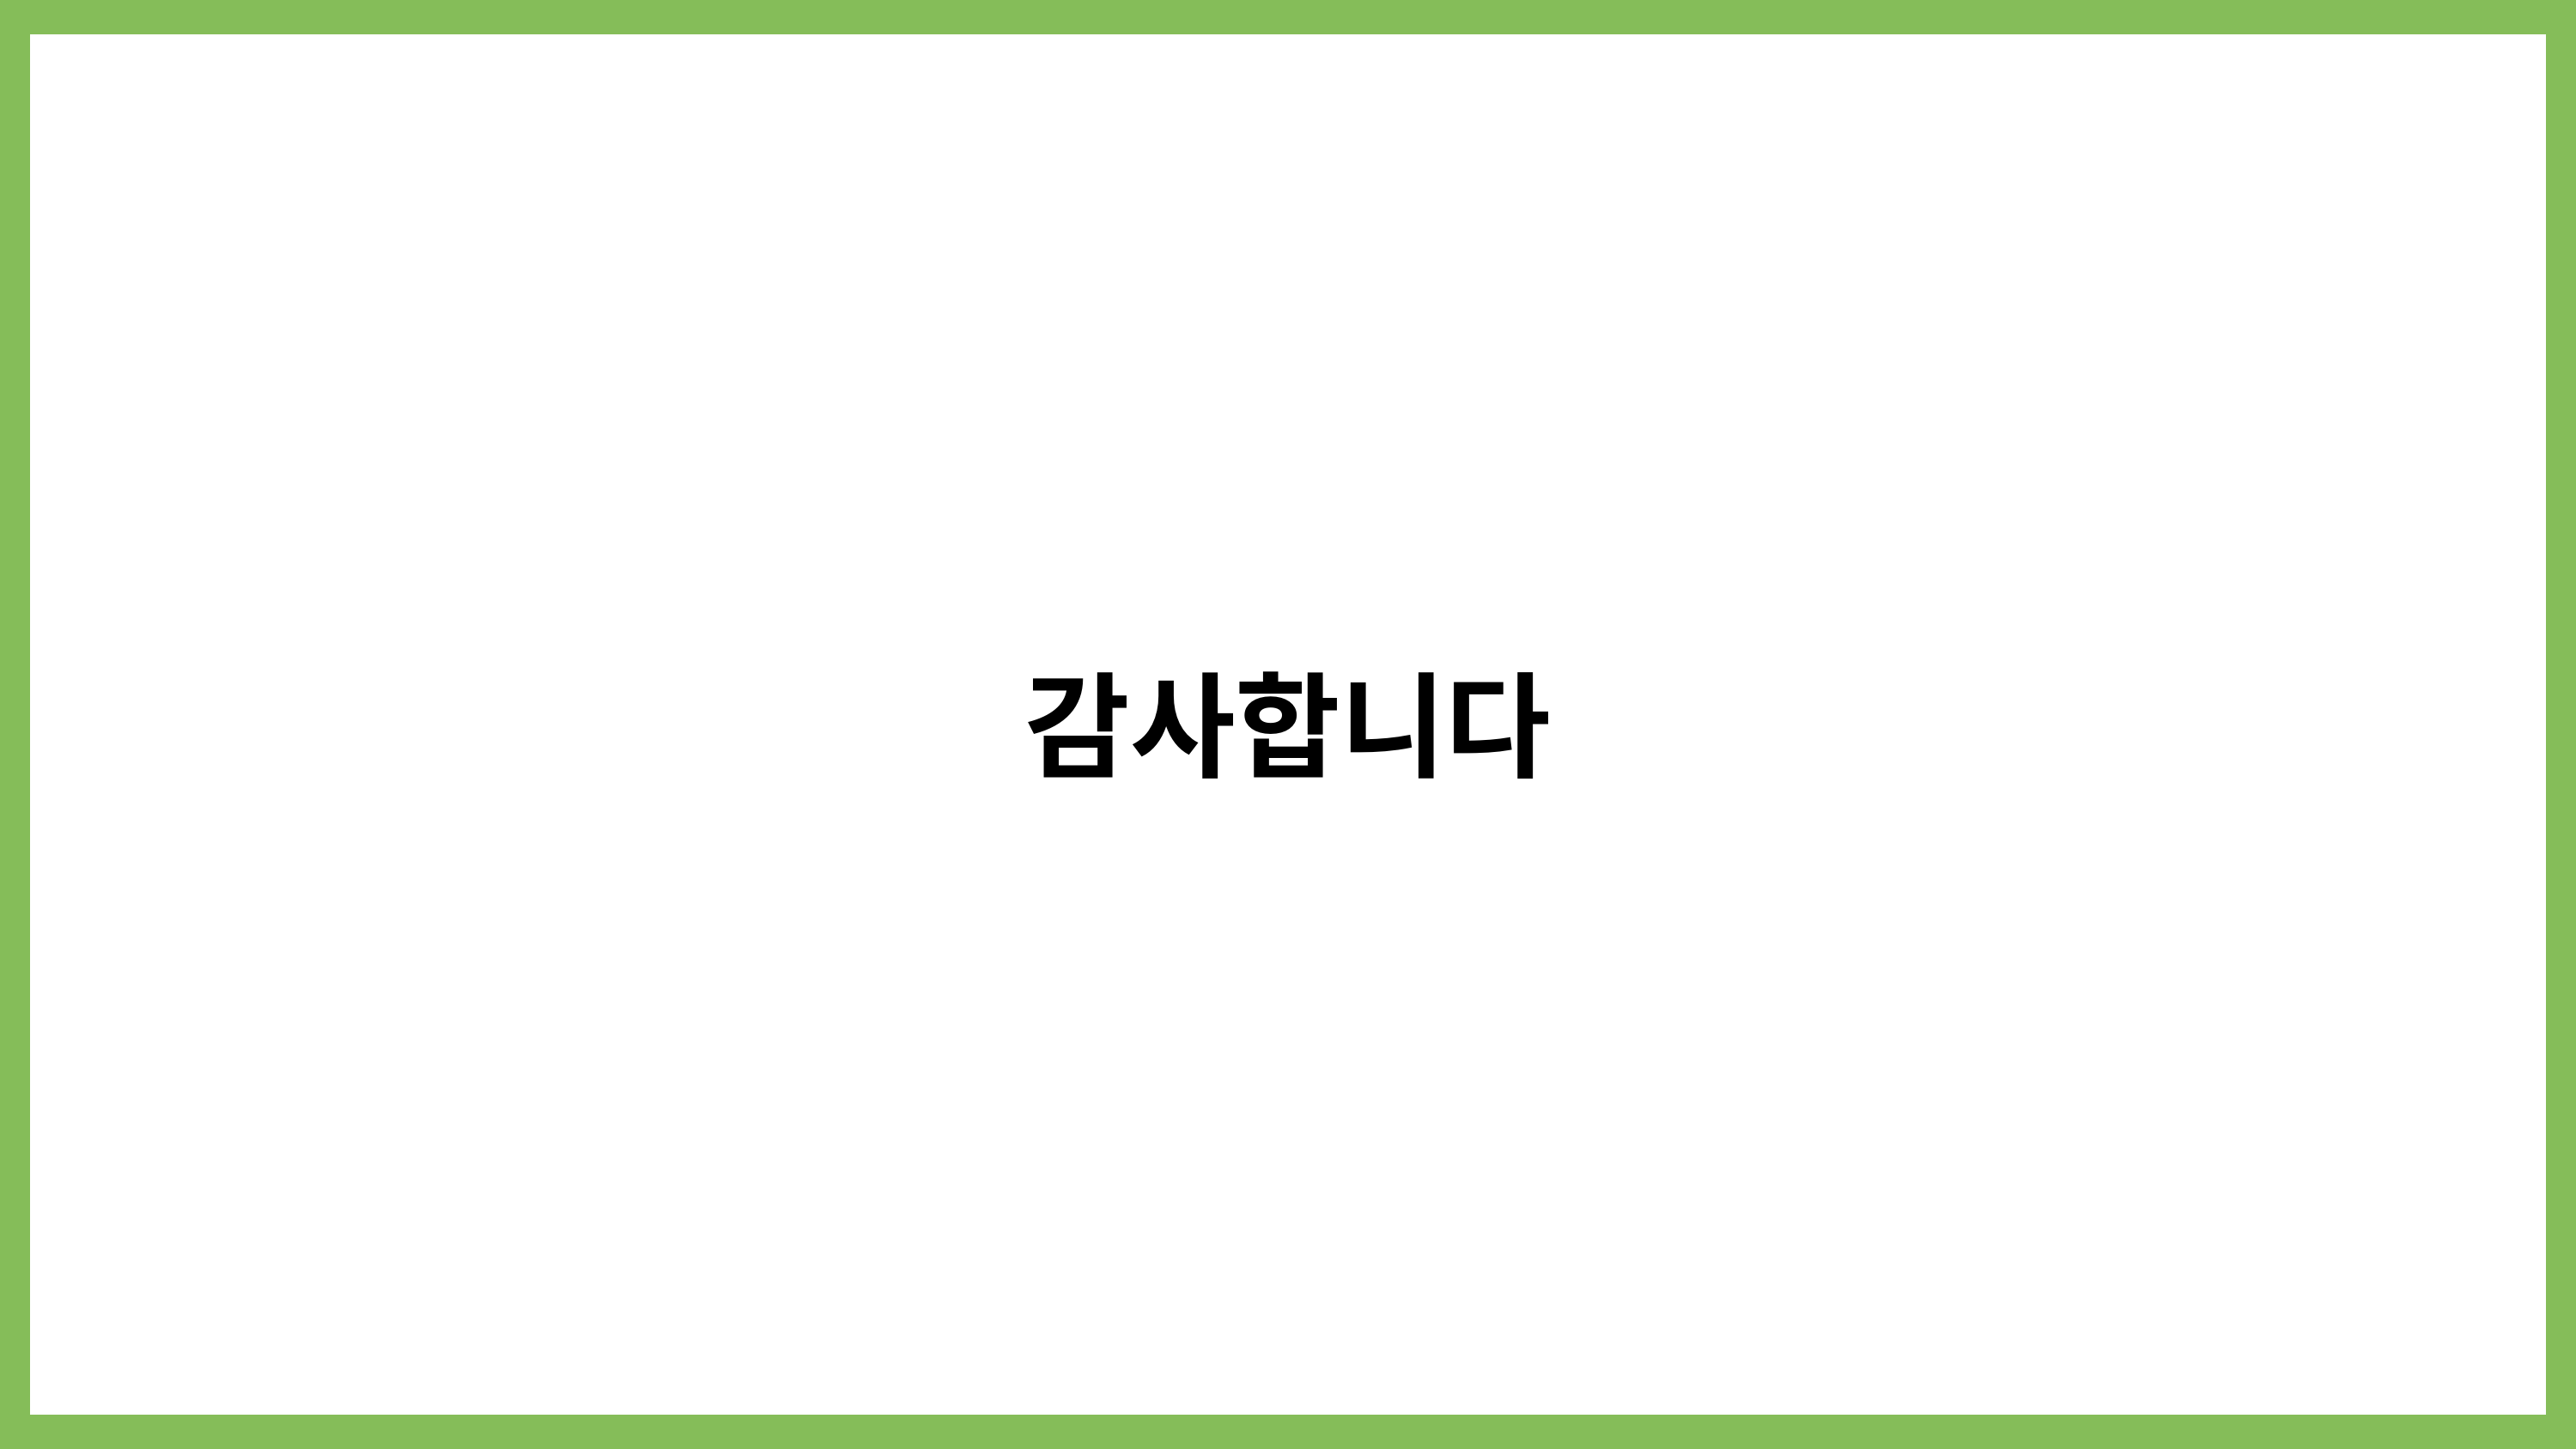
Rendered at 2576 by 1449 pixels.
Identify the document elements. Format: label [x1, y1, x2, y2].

text_box [29, 33, 2547, 1416]
